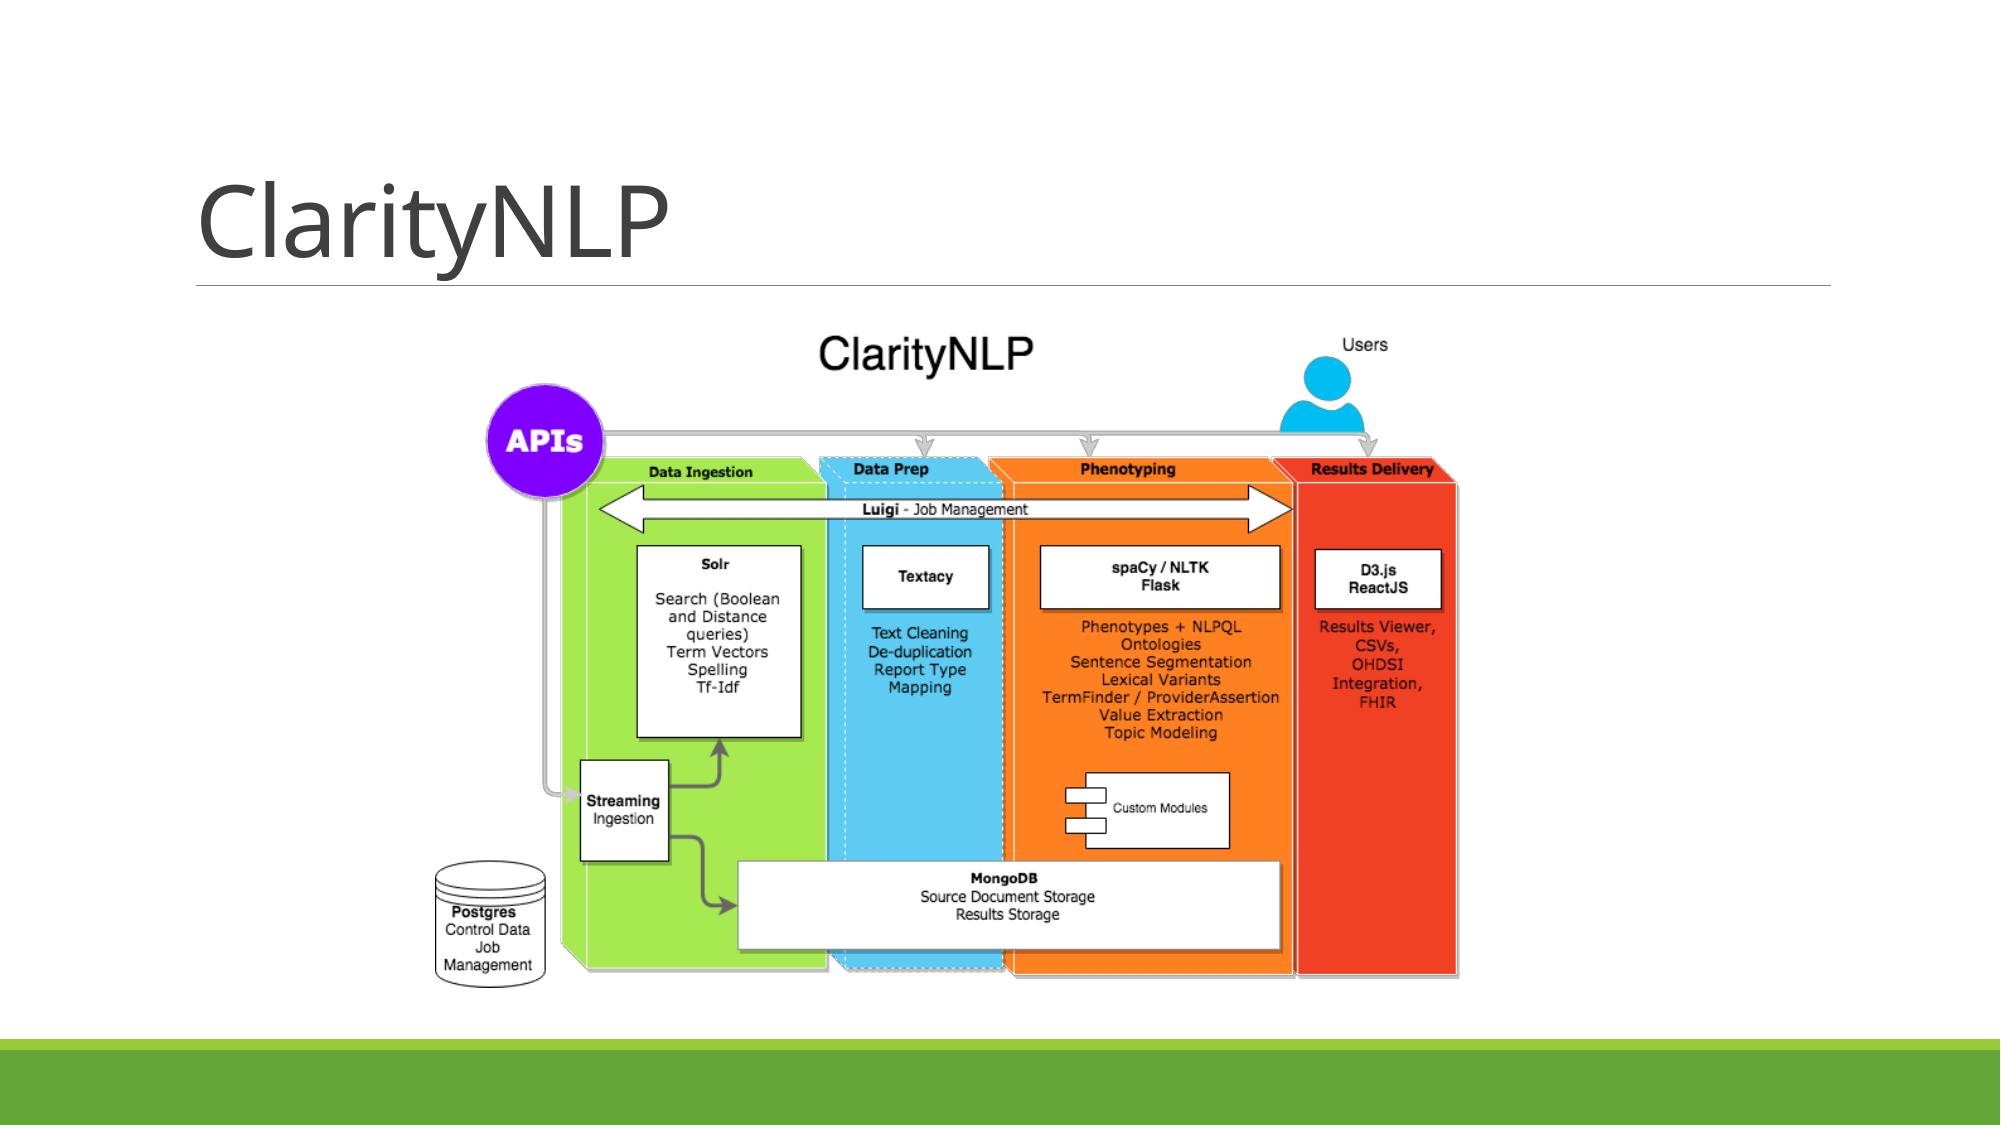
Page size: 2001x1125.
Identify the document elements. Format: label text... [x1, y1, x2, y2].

title ClarityNLP [180, 47, 1830, 285]
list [434, 327, 1462, 989]
